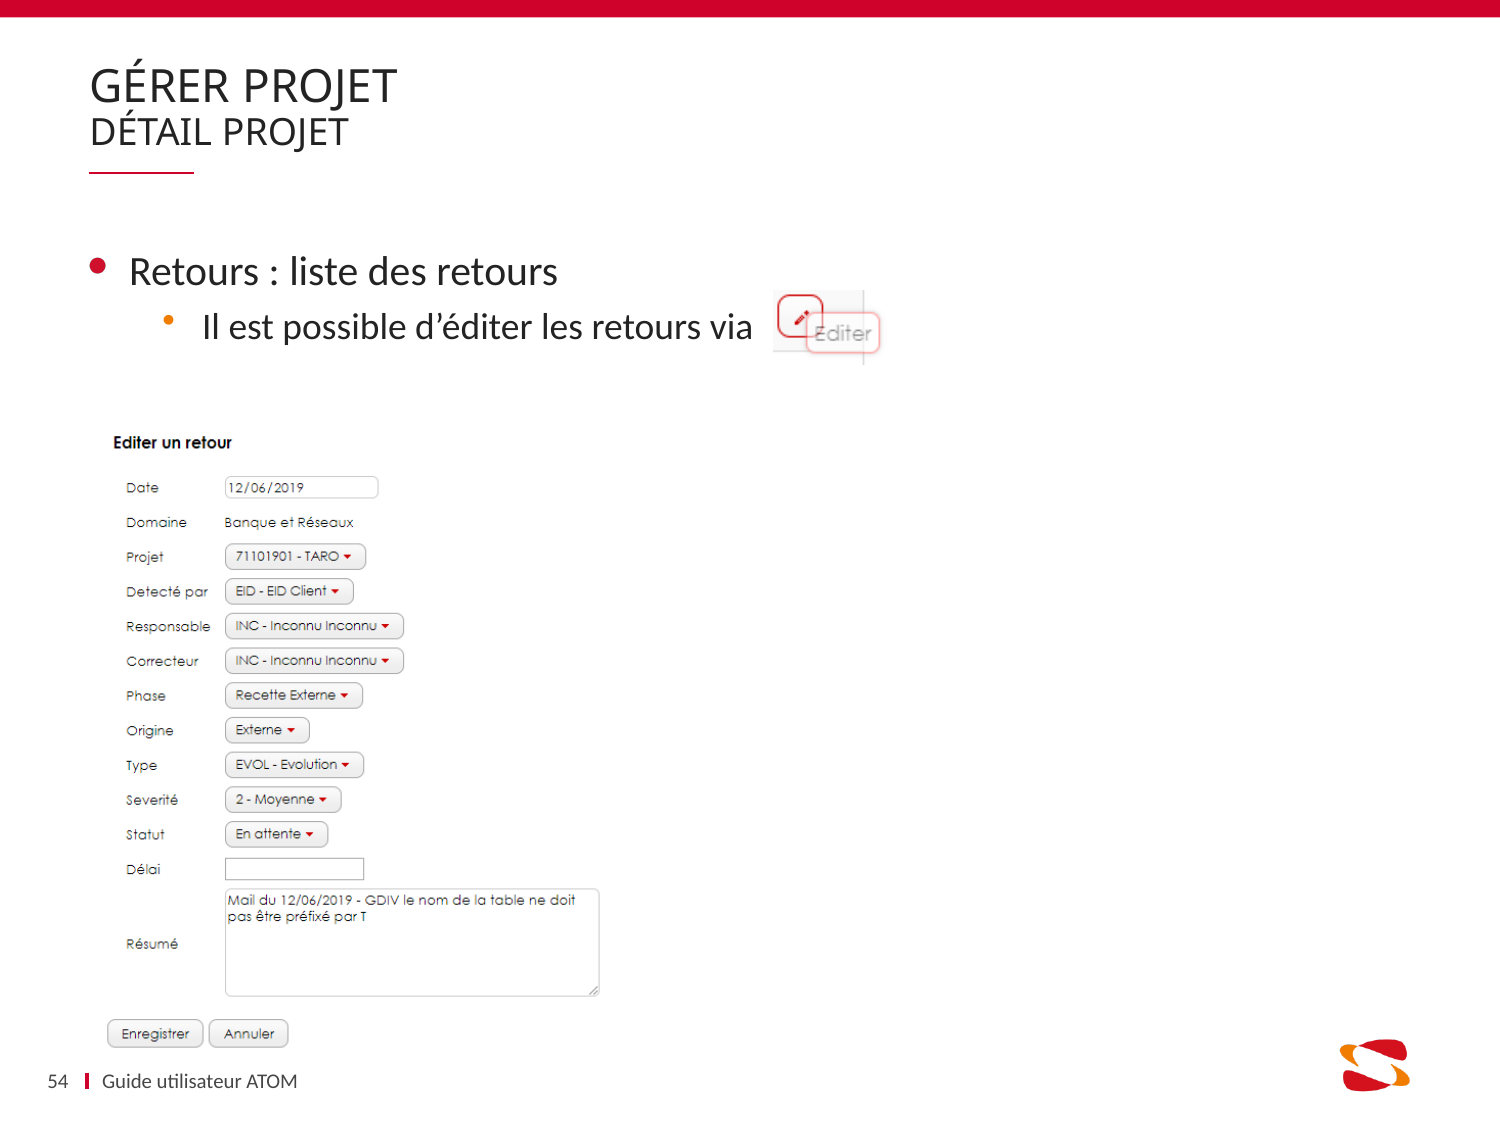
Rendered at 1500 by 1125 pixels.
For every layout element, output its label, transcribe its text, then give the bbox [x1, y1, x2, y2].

slide_number 54 [20, 1066, 69, 1094]
footer Guide utilisateur ATOM [87, 1066, 833, 1094]
picture [773, 290, 893, 365]
picture [1328, 1031, 1421, 1099]
picture [84, 255, 111, 282]
list Retours : liste des retours Il est possible d’éditer les retours via [84, 243, 1412, 1012]
picture [93, 425, 616, 1065]
title Gérer PROJET Détail projet [89, 31, 1409, 161]
